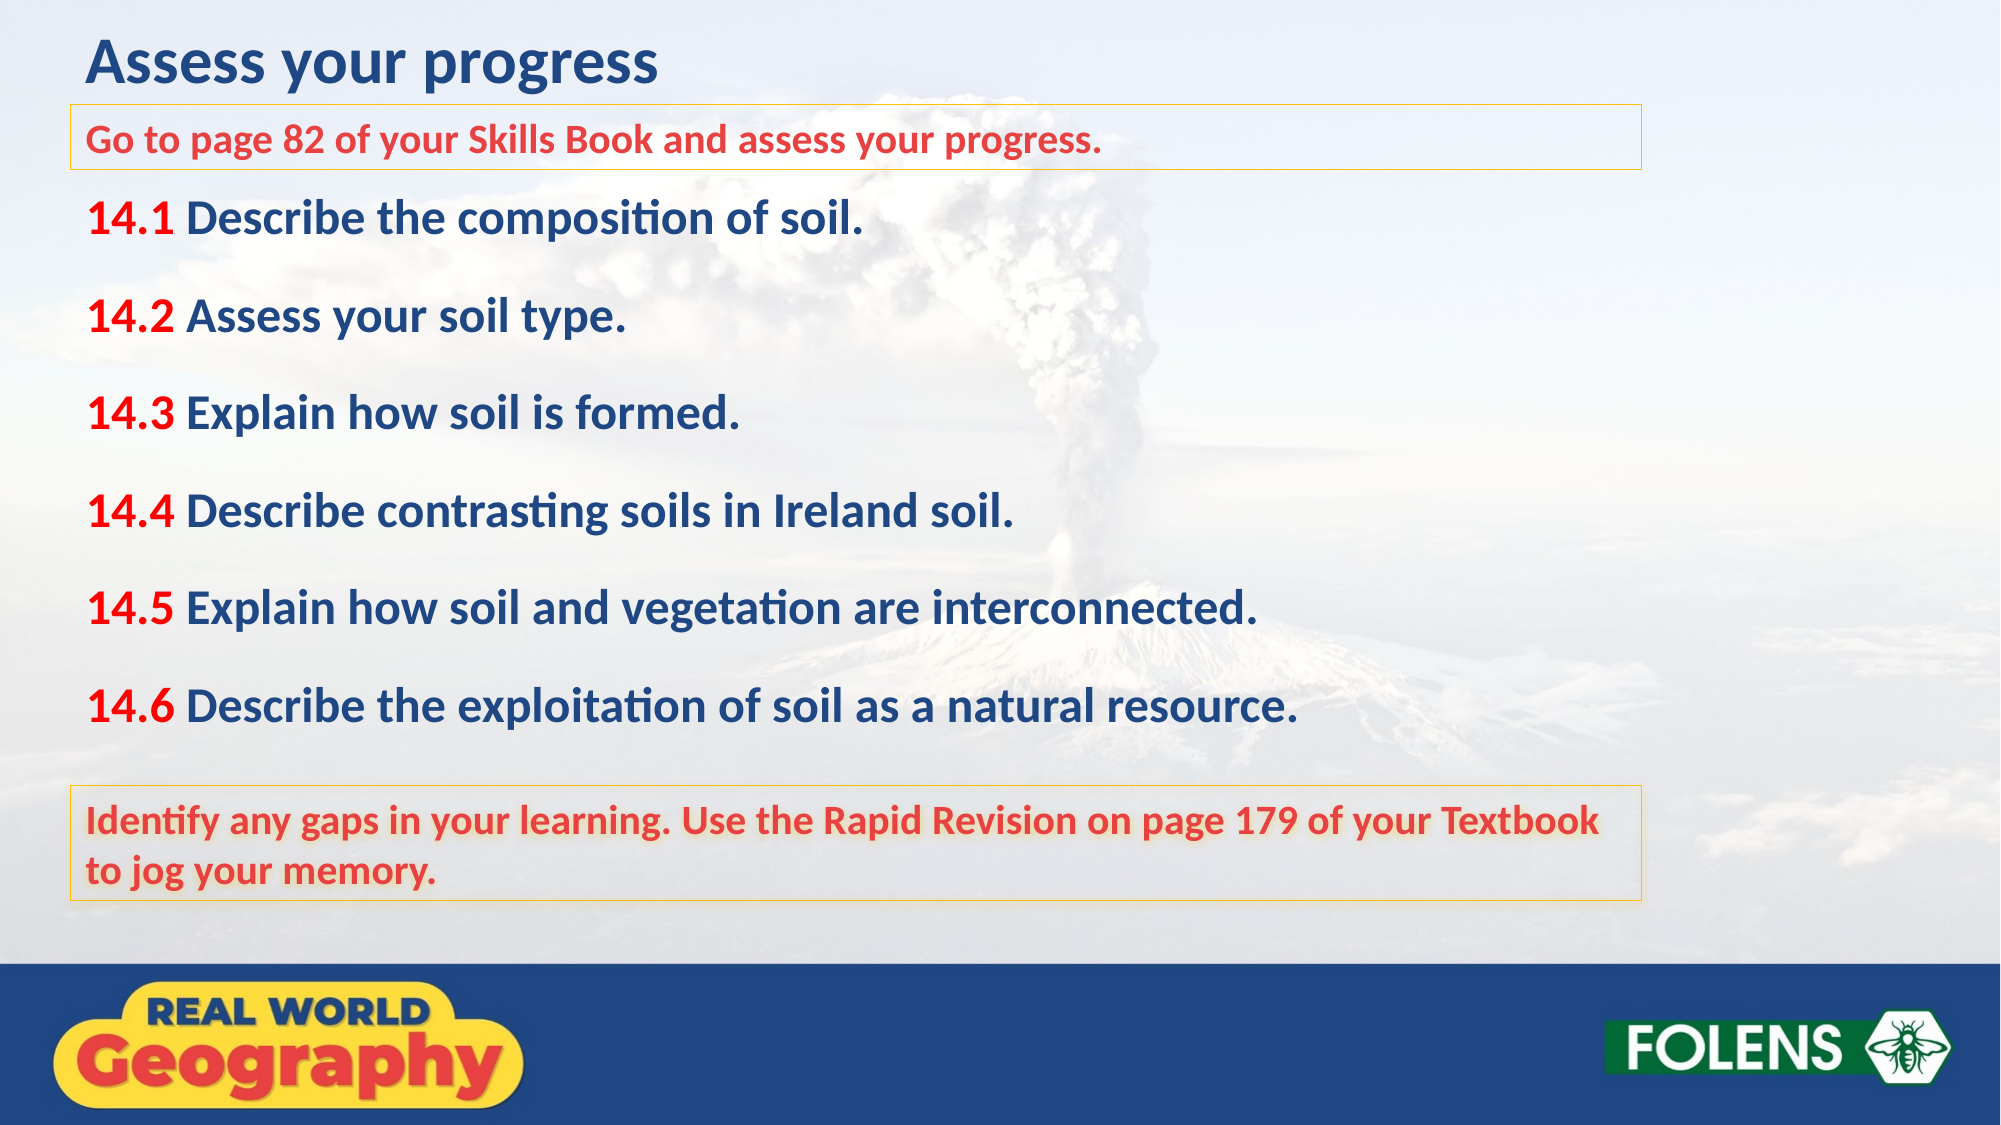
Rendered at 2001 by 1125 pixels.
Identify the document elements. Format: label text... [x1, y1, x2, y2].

text_box Identify any gaps in your learning. Use the Rapid Revision on page 179 of your Textbook to jog your memory. [70, 785, 1642, 901]
text_box Go to page 82 of your Skills Book and assess your progress. [70, 104, 1642, 170]
text_box Assess your progress [70, 18, 1796, 121]
picture [0, 0, 2001, 1125]
text_box 14.1 Describe the composition of soil. 14.2 Assess your soil type. 14.3 Explain how soil is formed. 14.4 Describe contrasting soils in Ireland soil. 14.5 Explain how soil and vegetation are interconnected. 14.6 Describe the exploitation of soil as a natural resource. [70, 177, 1620, 738]
